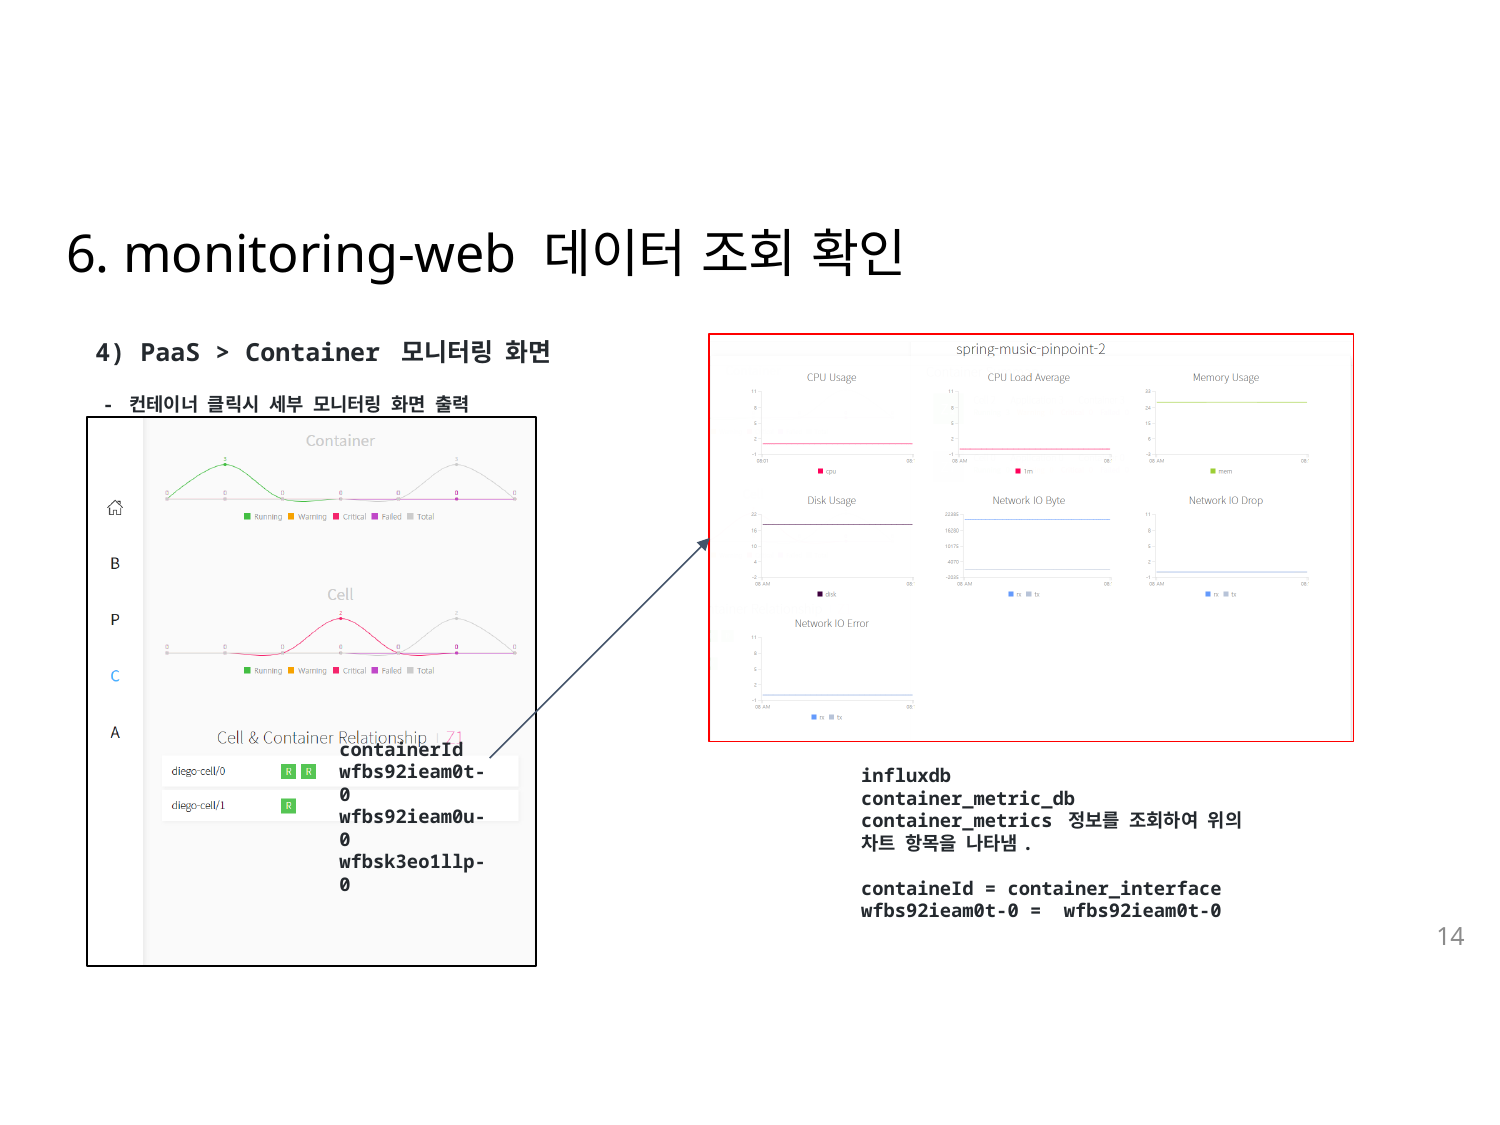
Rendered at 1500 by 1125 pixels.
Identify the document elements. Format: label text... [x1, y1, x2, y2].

text_box - 컨테이너 클릭시 세부 모니터링 화면 출력 [87, 377, 708, 428]
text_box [489, 537, 710, 759]
title 6. monitoring-web 데이터 조회 확인 [51, 212, 1449, 307]
slide_number 14 [1389, 905, 1480, 971]
picture [709, 334, 1353, 741]
text_box 4) PaaS > Container 모니터링 화면 [80, 320, 1315, 378]
text_box influxdb container_metric_db container_metrics 정보를 조회하여 위의 차트 항목을 나타냄. containeId = container_interface wfbs92ieam0t-0 = wfbs92ieam0t-0 [846, 748, 1262, 933]
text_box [87, 417, 536, 966]
